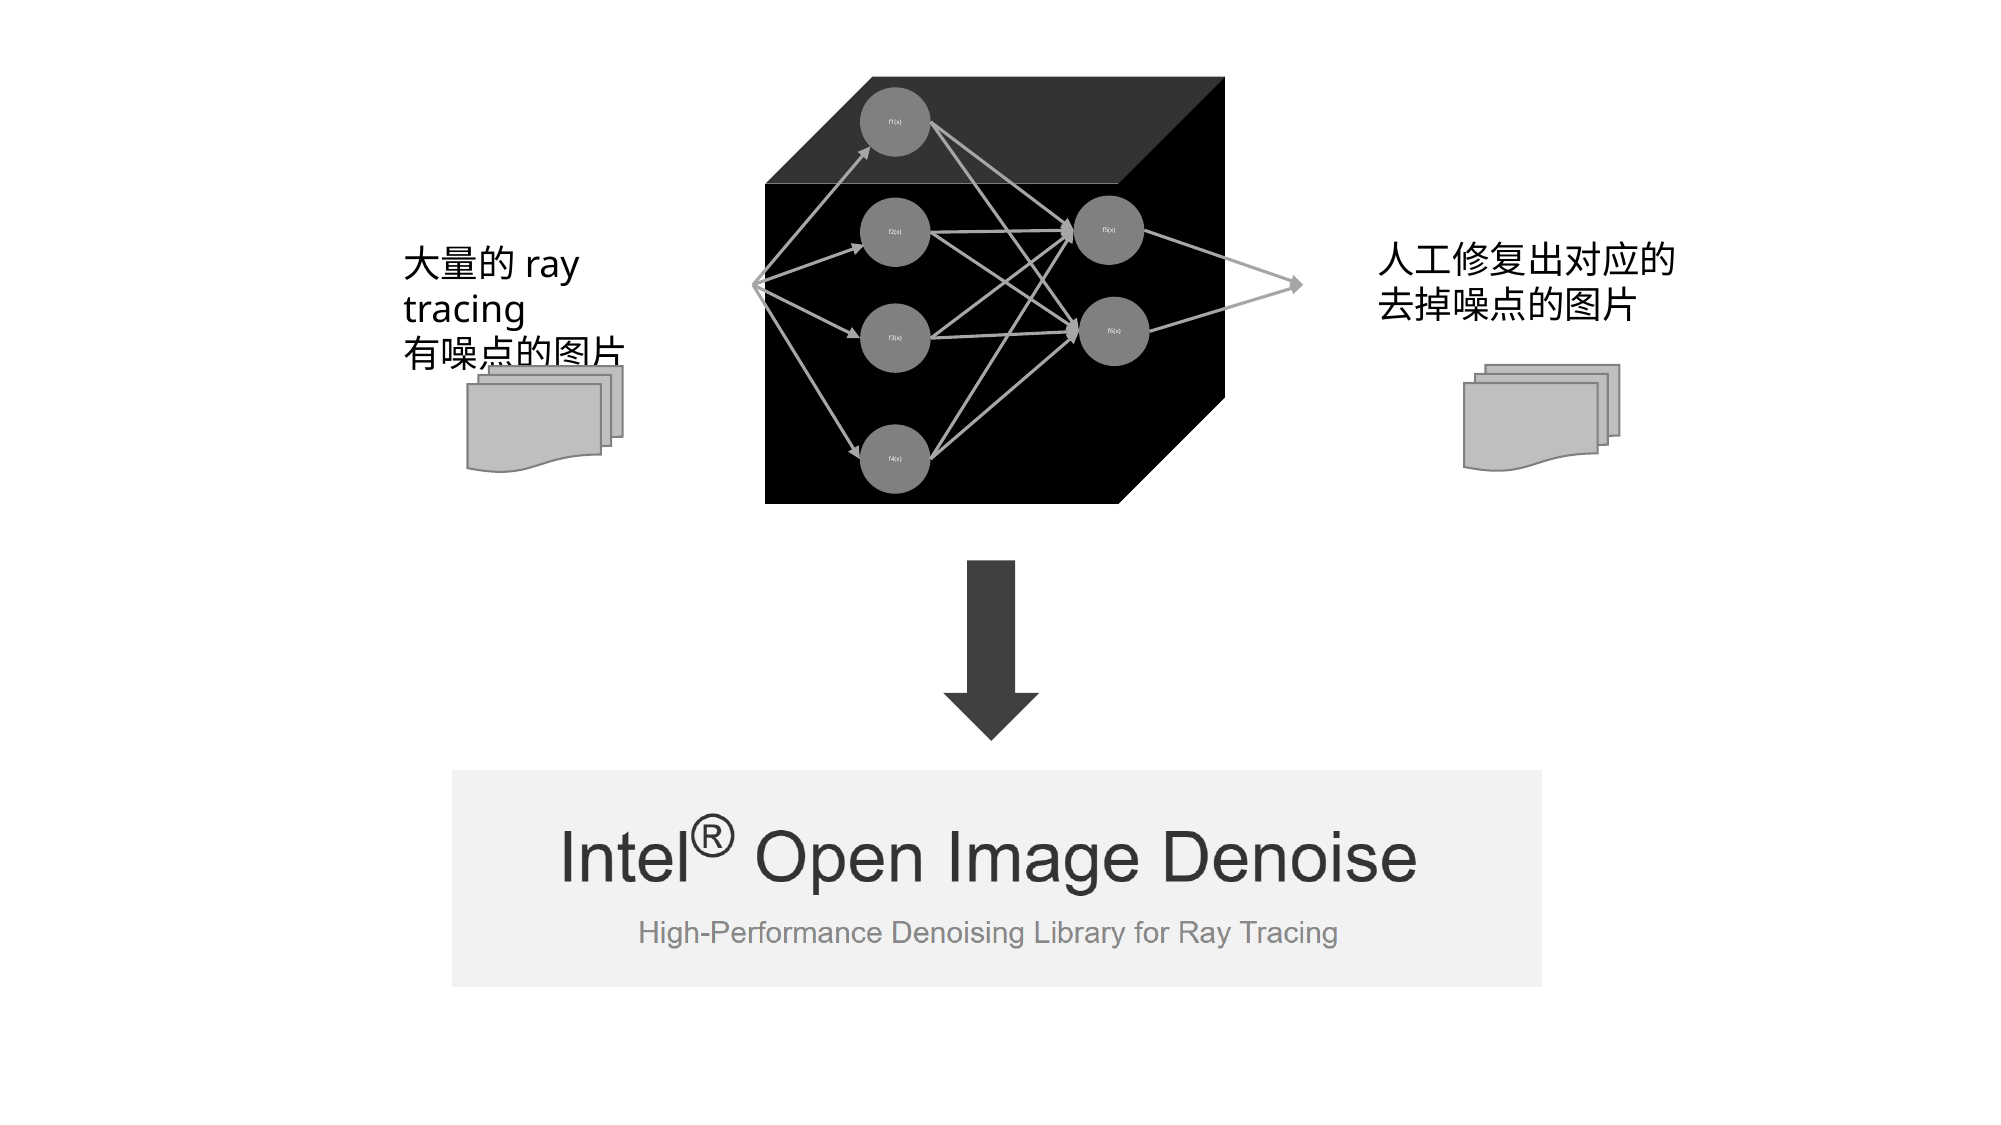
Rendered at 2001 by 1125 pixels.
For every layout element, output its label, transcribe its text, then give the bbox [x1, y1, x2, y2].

text_box [466, 365, 624, 473]
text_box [752, 87, 1304, 494]
text_box 人工修复出对应的 去掉噪点的图片 [1362, 228, 1694, 334]
text_box [940, 559, 1042, 743]
picture [452, 770, 1542, 987]
text_box [764, 494, 1130, 506]
text_box [1463, 363, 1621, 472]
text_box [860, 75, 1227, 87]
text_box 大量的ray tracing 有噪点的图片 [388, 232, 720, 382]
